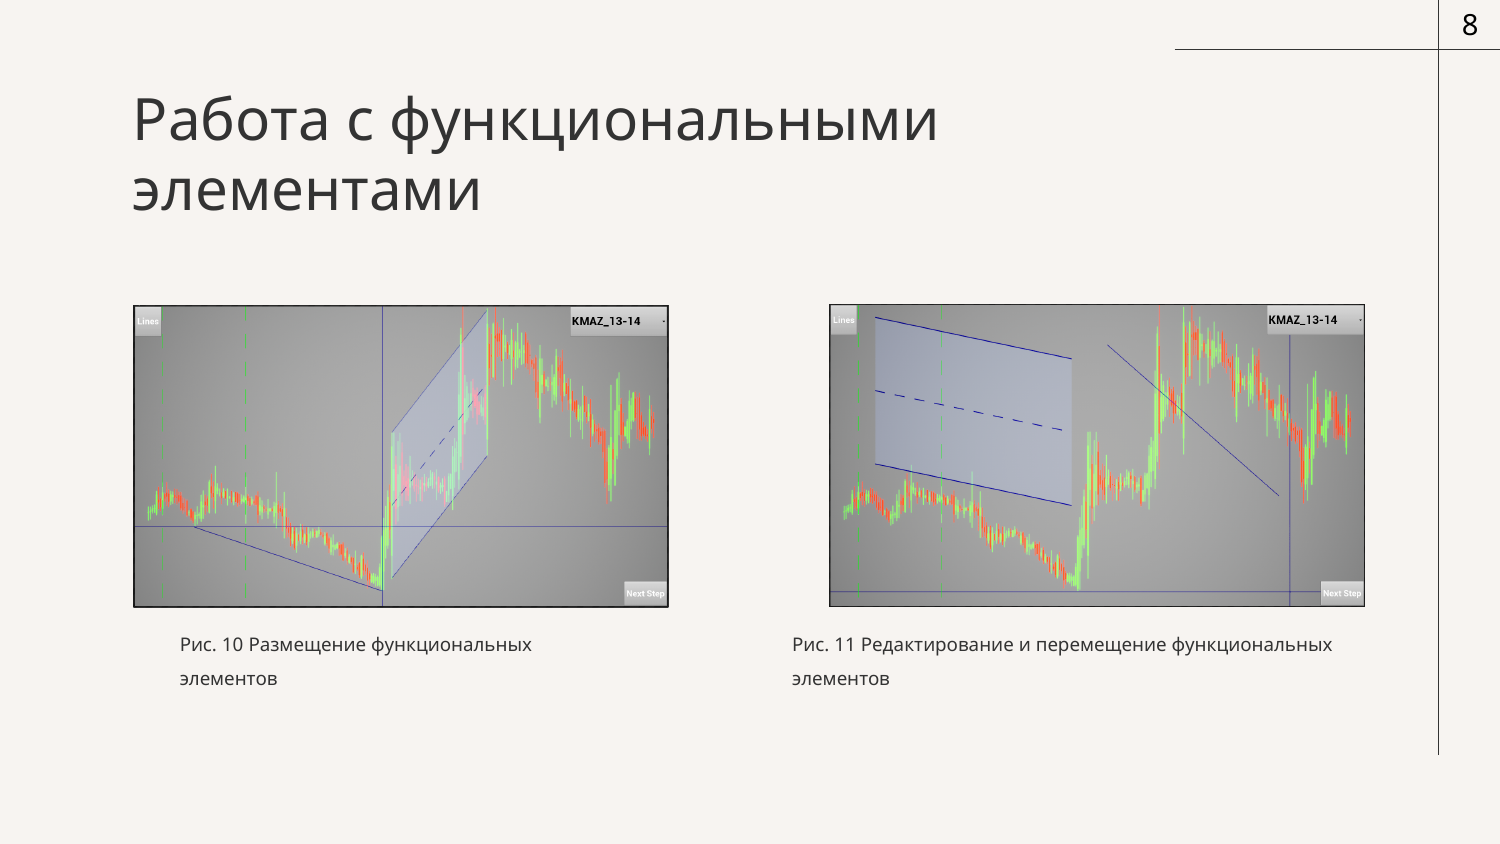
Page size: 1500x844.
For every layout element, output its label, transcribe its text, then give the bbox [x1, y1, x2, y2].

picture [828, 304, 1365, 608]
text_box Рис. 10 Размещение функциональных элементов [164, 616, 638, 663]
picture [133, 305, 669, 608]
text_box Рис. 11 Редактирование и перемещение функциональных элементов [777, 606, 1417, 663]
text_box 8 [1440, 0, 1500, 49]
title Работа с функциональными элементами [117, 67, 1301, 174]
